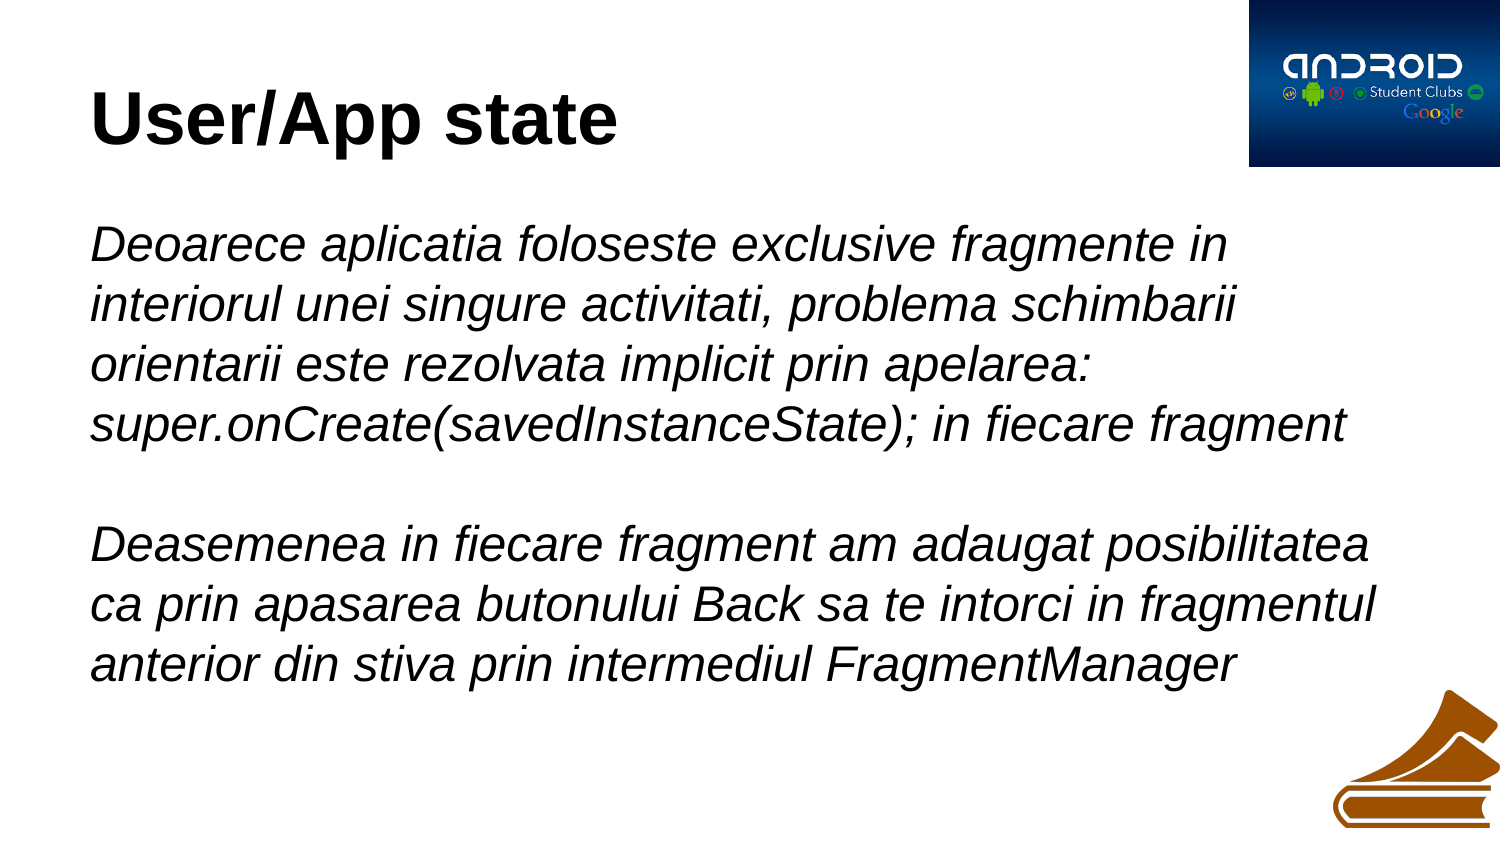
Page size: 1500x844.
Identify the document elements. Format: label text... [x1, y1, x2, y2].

list Deoarece aplicatia foloseste exclusive fragmente in interiorul unei singure activitati, problema schimbarii orientarii este rezolvata implicit prin apelarea: super.onCreate(savedInstanceState); in fiecare fragment Deasemenea in fiecare fragment am adaugat posibilitatea ca prin apasarea butonului Back sa te intorci in fragmentul anterior din stiva prin intermediul FragmentManager [75, 196, 1425, 808]
picture [1249, 0, 1500, 168]
title User/App state [75, 33, 1250, 175]
picture [1332, 676, 1500, 844]
